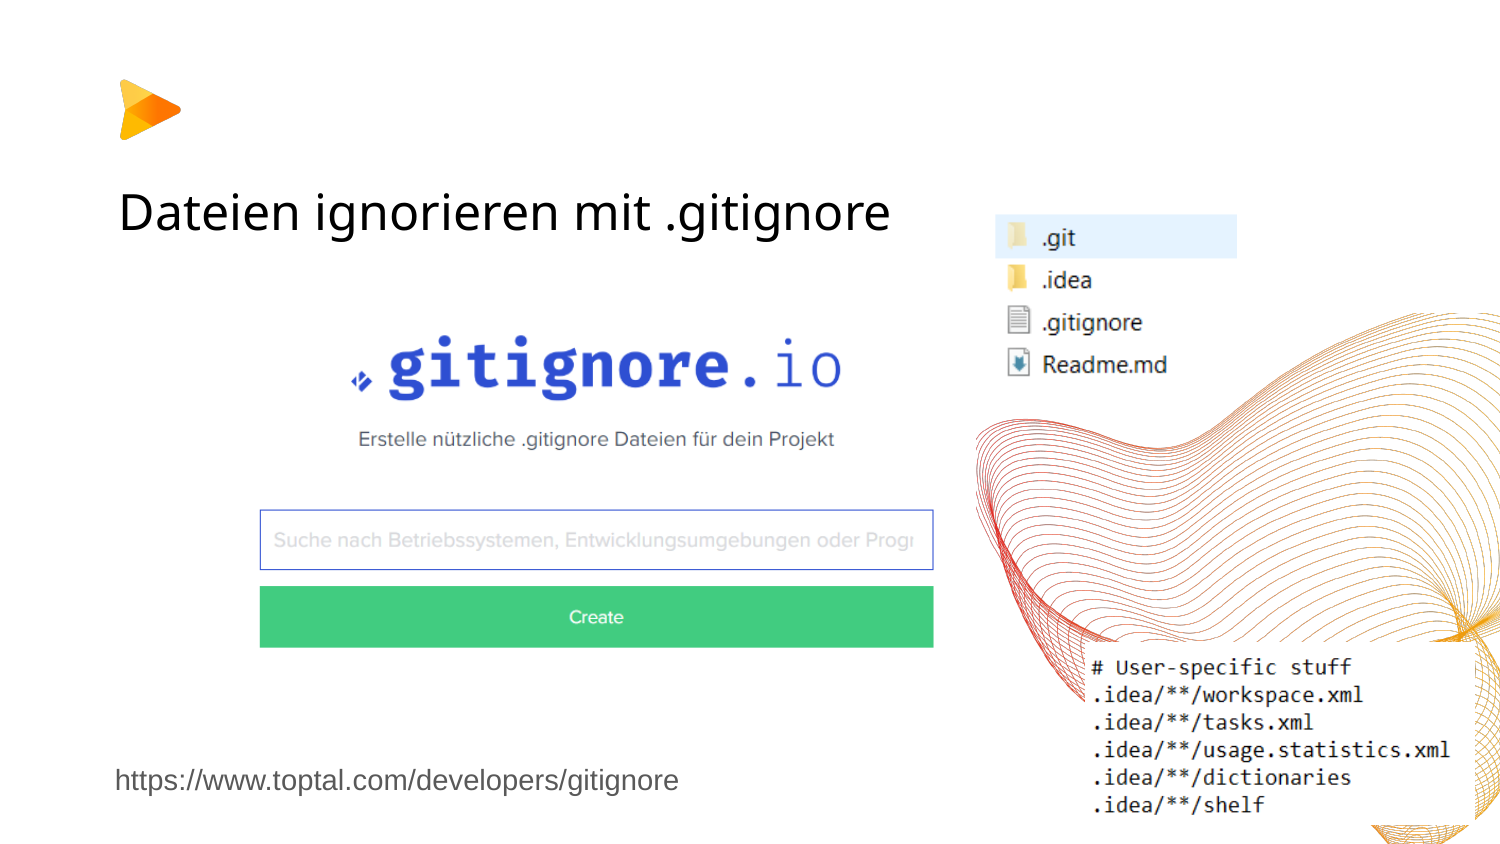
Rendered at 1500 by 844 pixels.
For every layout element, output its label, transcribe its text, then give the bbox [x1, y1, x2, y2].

picture [119, 78, 181, 140]
picture [158, 210, 1500, 844]
title Dateien ignorieren mit .gitignore [103, 151, 932, 271]
text_box https://www.toptal.com/developers/gitignore [89, 733, 706, 825]
